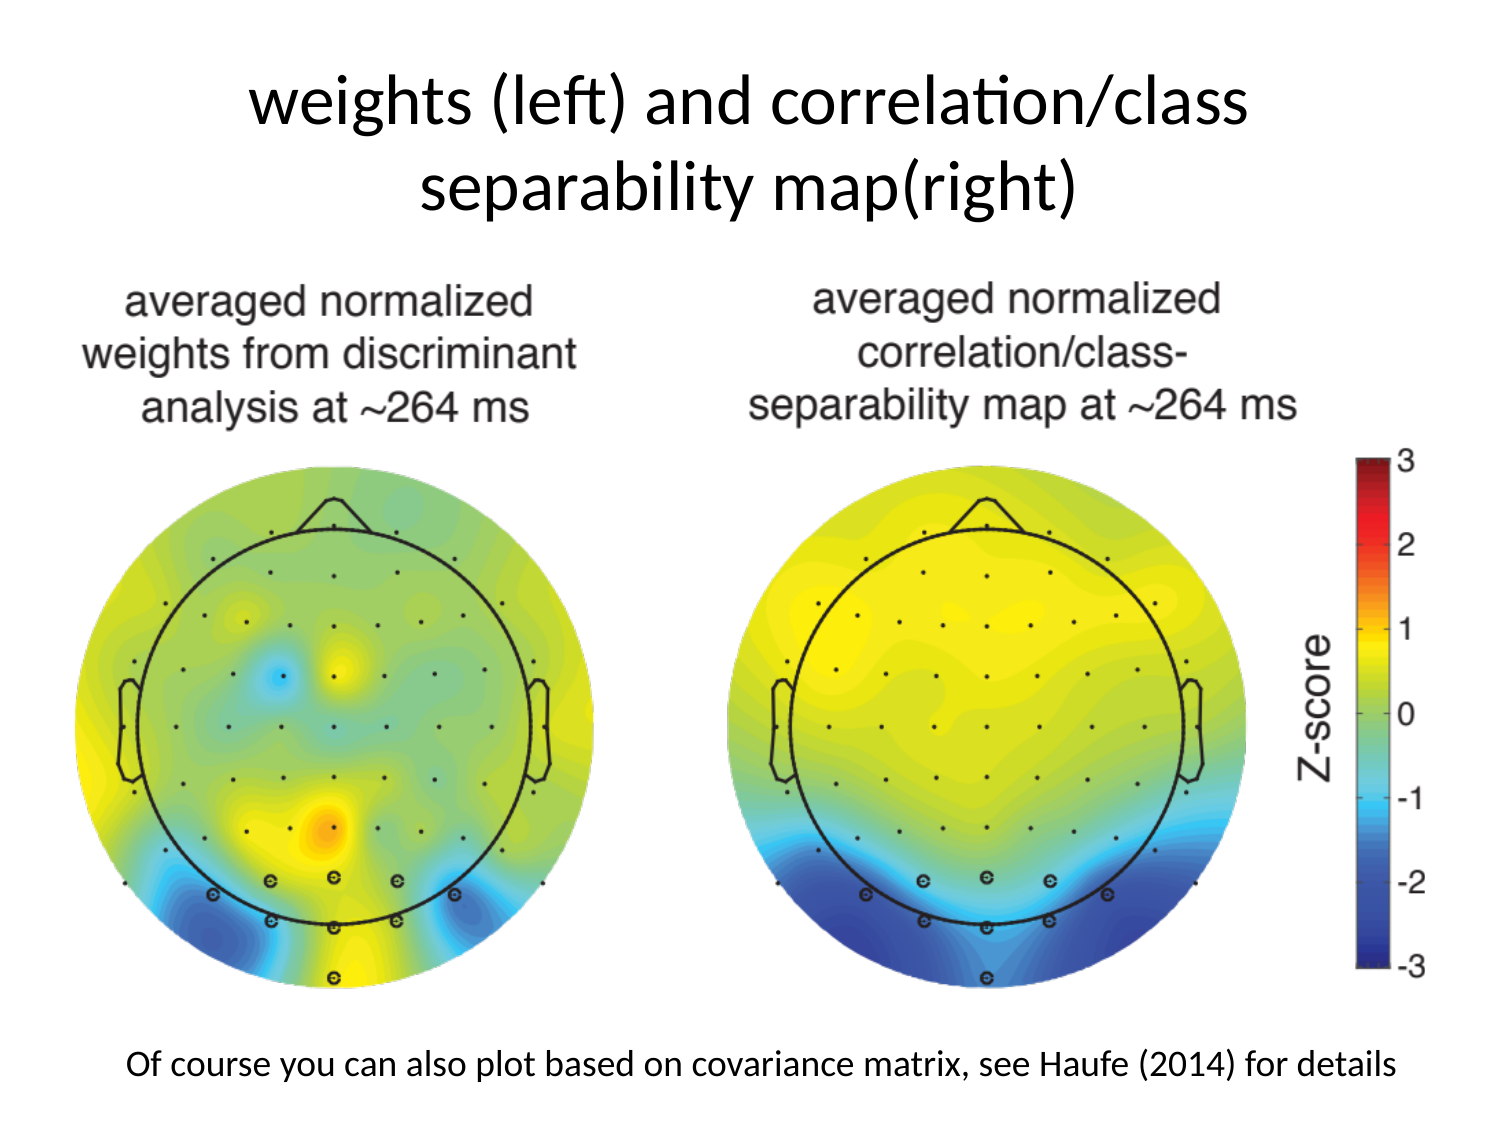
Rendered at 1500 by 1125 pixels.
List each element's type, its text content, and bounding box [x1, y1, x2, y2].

title weights (left) and correlation/class separability map(right) [75, 45, 1425, 233]
text_box Of course you can also plot based on covariance matrix, see Haufe (2014) for details [111, 1031, 1413, 1092]
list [74, 262, 1426, 1006]
